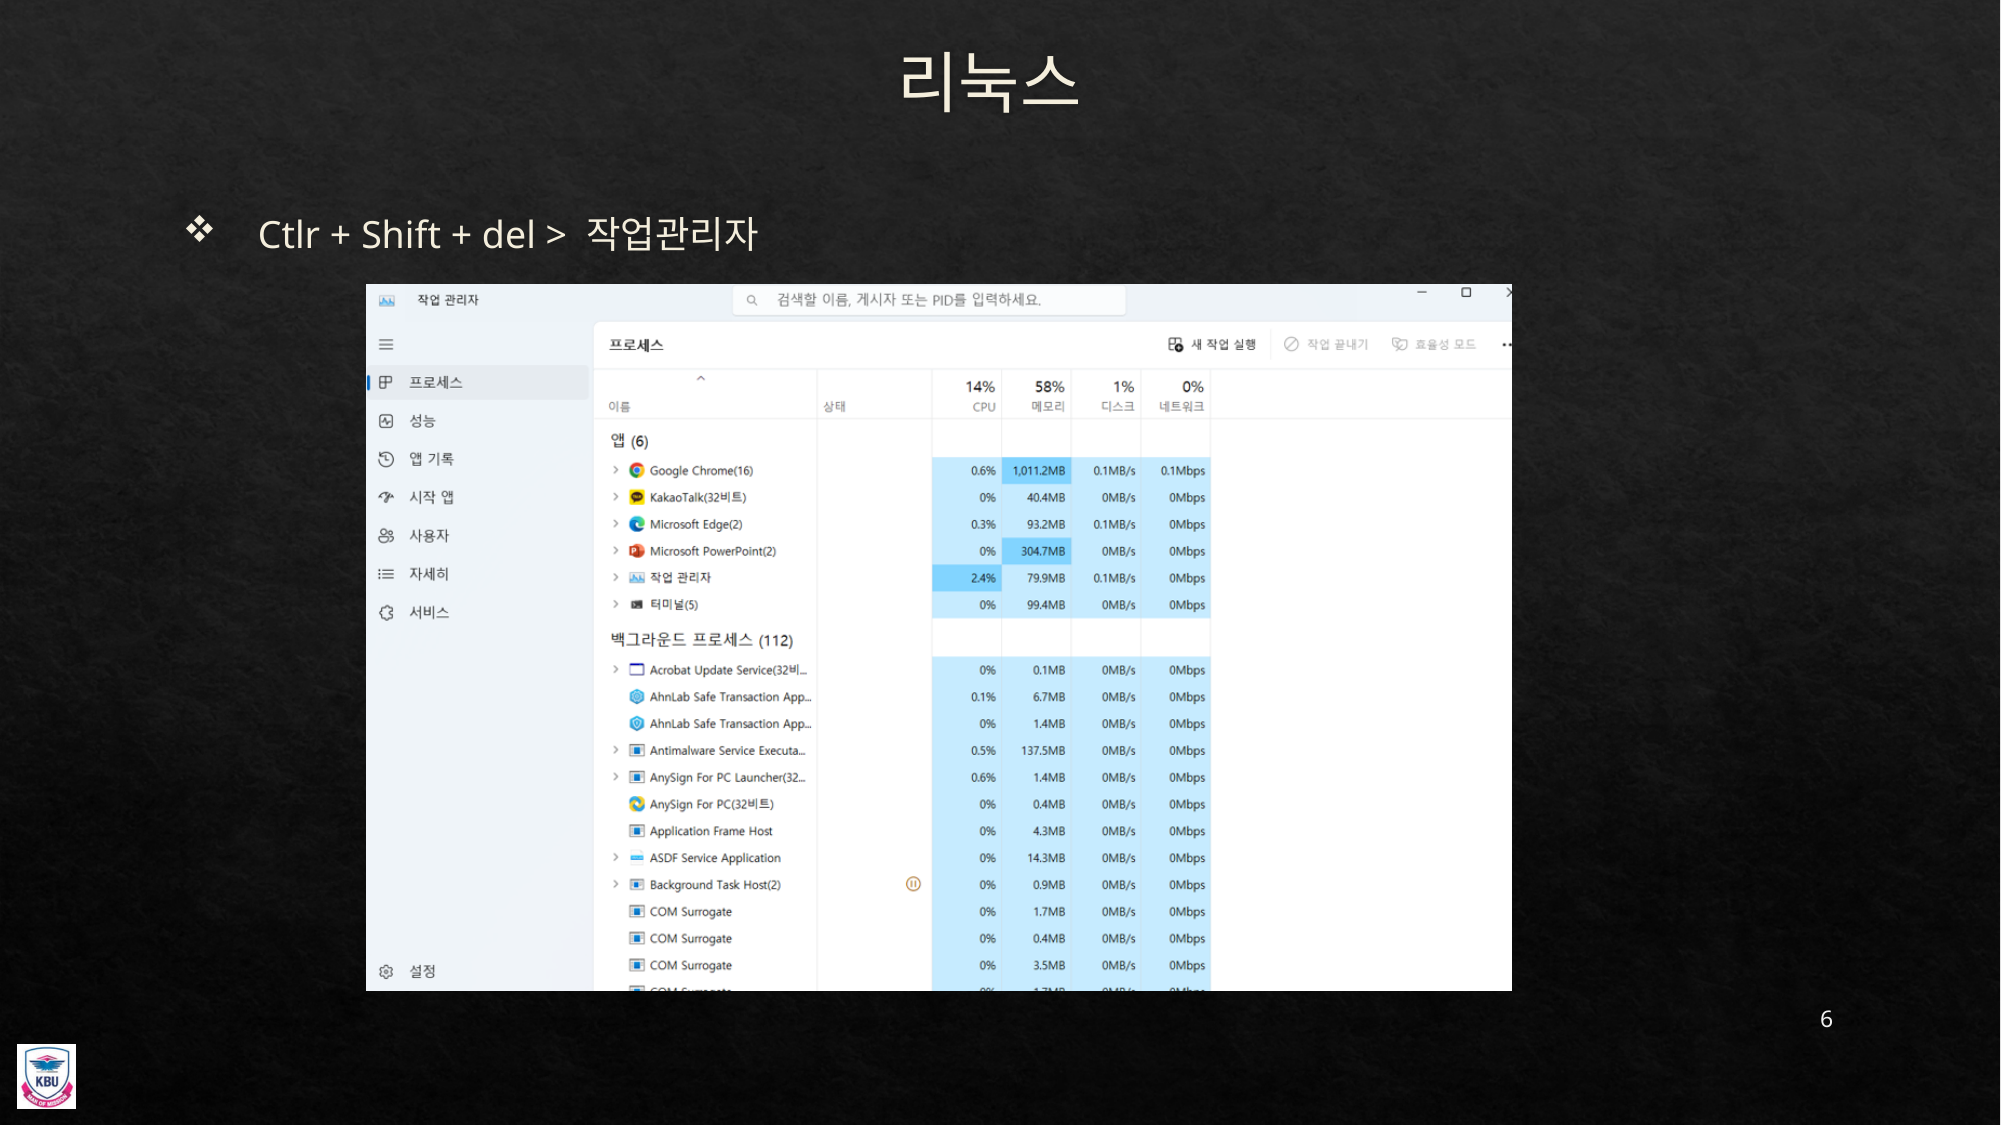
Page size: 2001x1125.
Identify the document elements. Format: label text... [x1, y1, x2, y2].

title 리눅스 [149, 22, 1849, 149]
picture [365, 284, 1512, 991]
slide_number 6 [1724, 990, 1849, 1051]
picture [17, 1044, 76, 1109]
text_box Ctlr + Shift + del > 작업관리자 [168, 181, 1760, 264]
